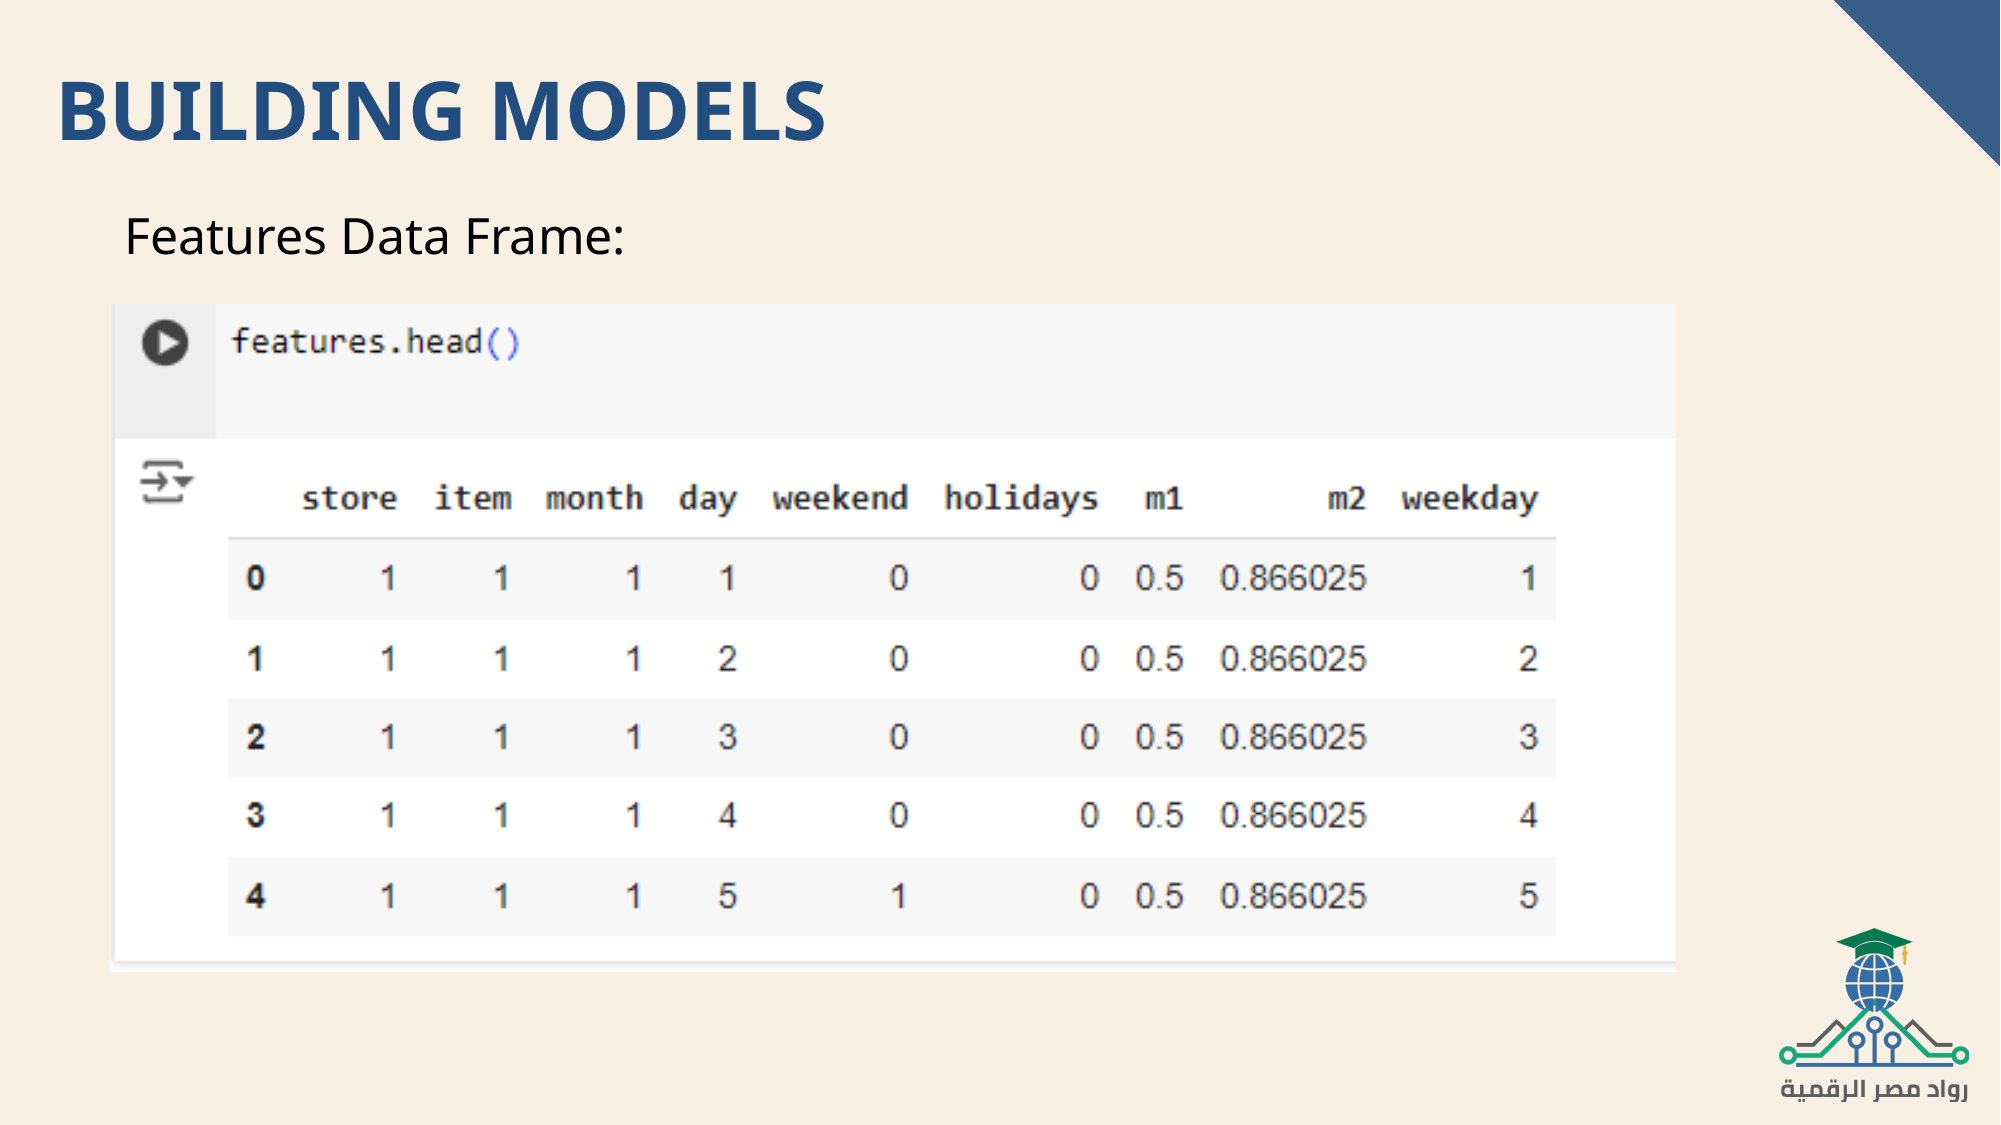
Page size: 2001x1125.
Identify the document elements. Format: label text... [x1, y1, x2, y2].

title Building Models [40, 61, 1000, 166]
text_box Features Data Frame: [109, 196, 648, 272]
picture [1779, 928, 1969, 1102]
picture [109, 303, 1676, 972]
